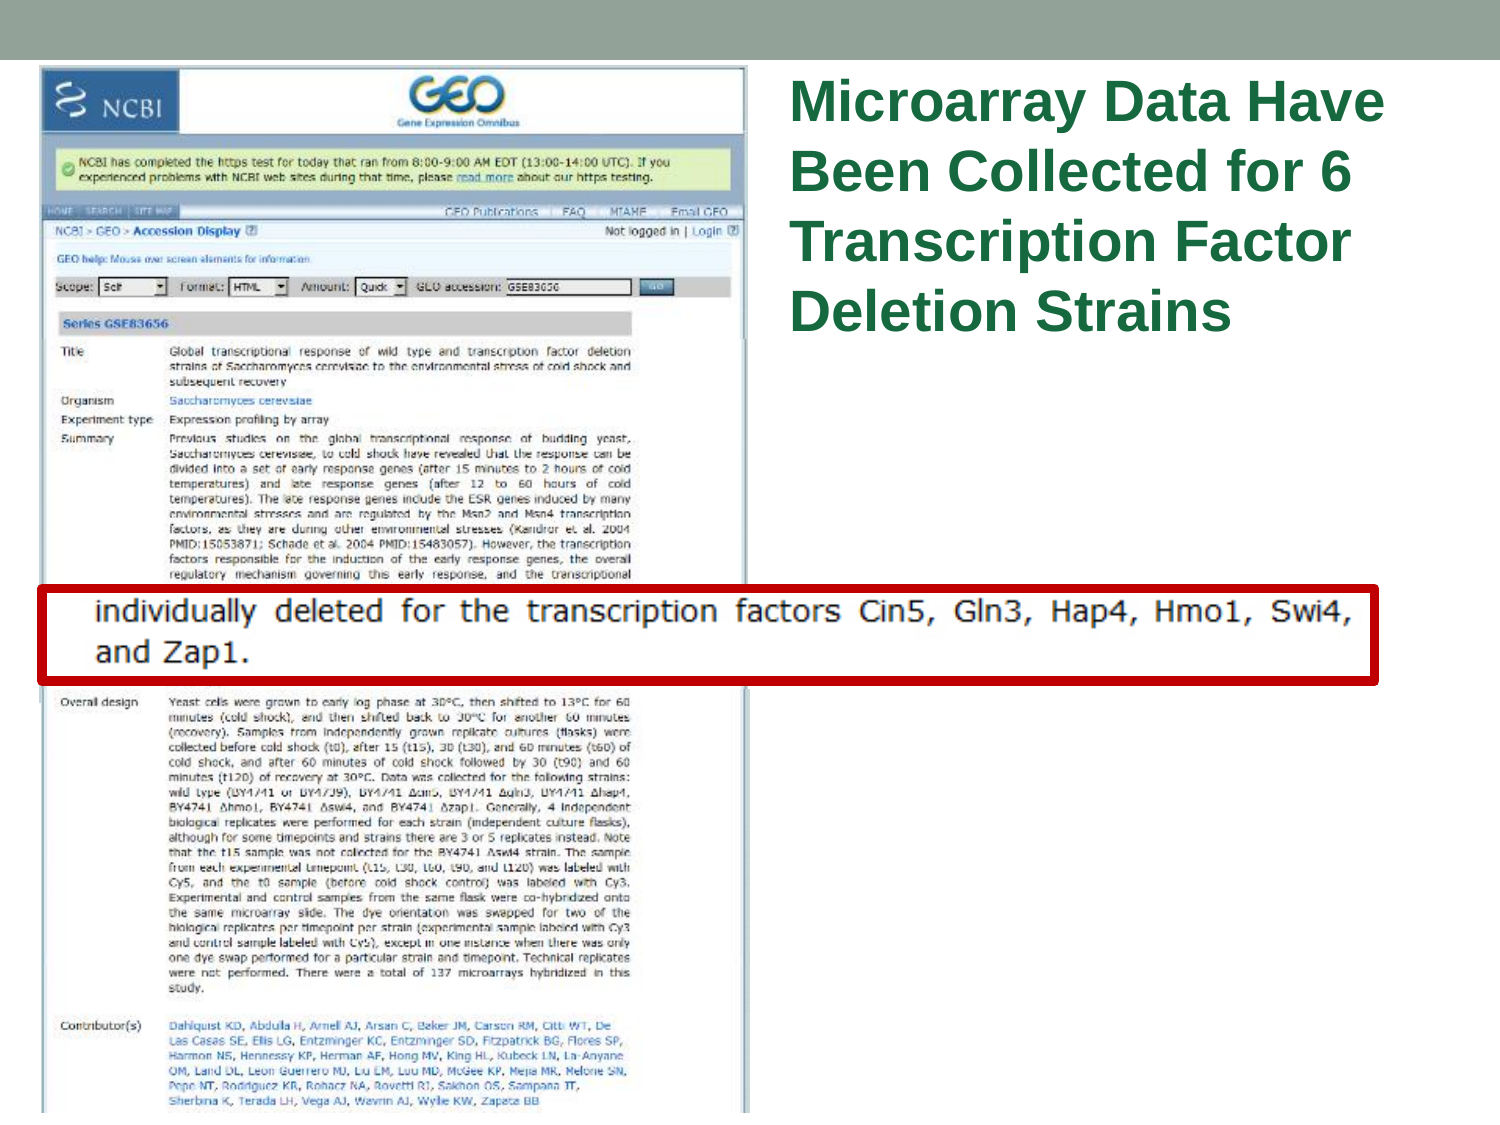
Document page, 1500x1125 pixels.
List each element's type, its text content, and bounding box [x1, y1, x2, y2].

picture [39, 65, 751, 1114]
text_box Microarray Data Have Been Collected for 6 Transcription Factor Deletion Strains [774, 55, 1405, 351]
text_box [41, 588, 1405, 682]
